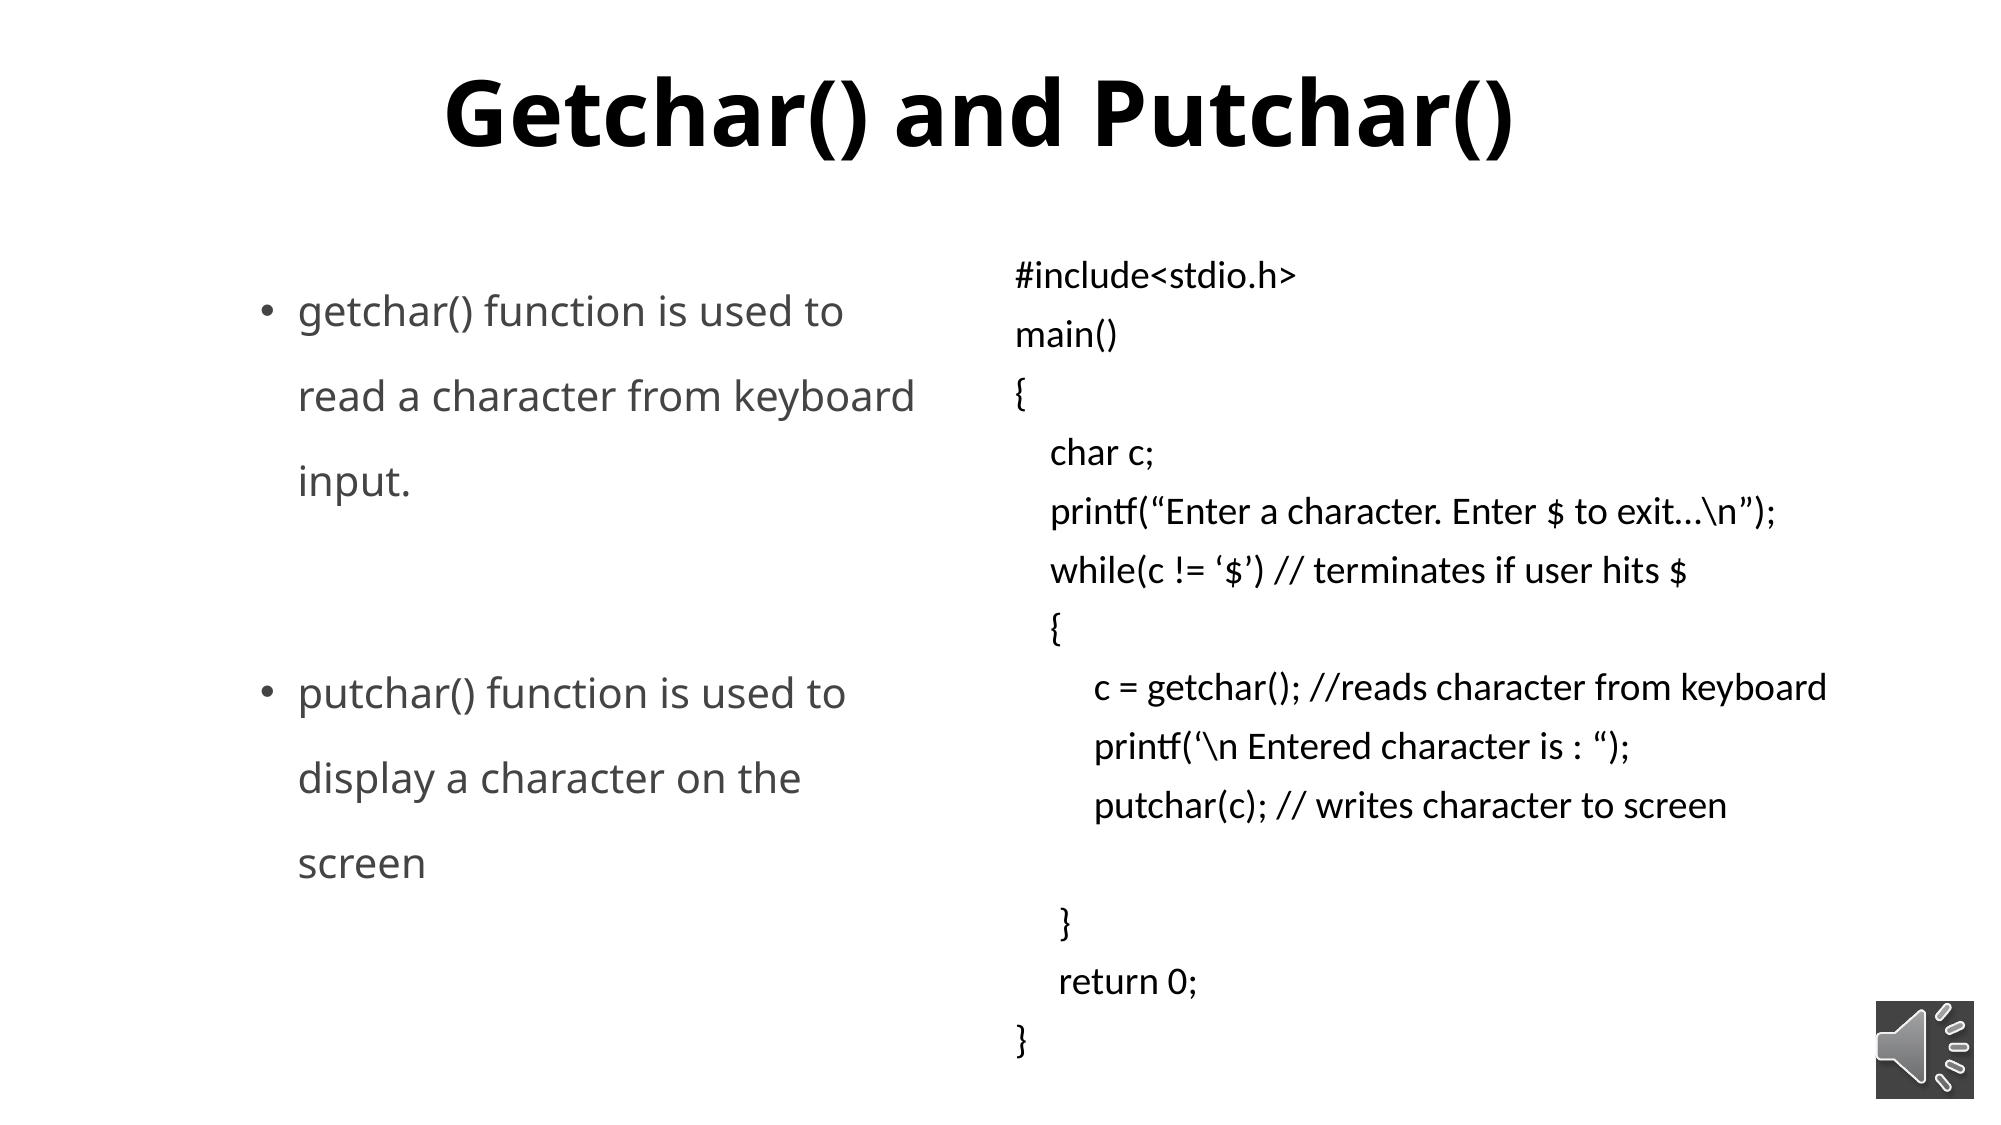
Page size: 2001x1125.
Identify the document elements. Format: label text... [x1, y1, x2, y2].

list #include<stdio.h> main() { char c; printf(“Enter a character. Enter $ to exit…\n”); while(c != ‘$’) // terminates if user hits $ { c = getchar(); //reads character from keyboard printf(‘\n Entered character is : “); putchar(c); // writes character to screen } return 0; } [999, 242, 1976, 1078]
picture [1874, 999, 1975, 1100]
text_box Getchar() and Putchar() [302, 47, 1656, 172]
list getchar() function is used to read a character from keyboard input. putchar() function is used to display a character on the screen [244, 242, 935, 957]
